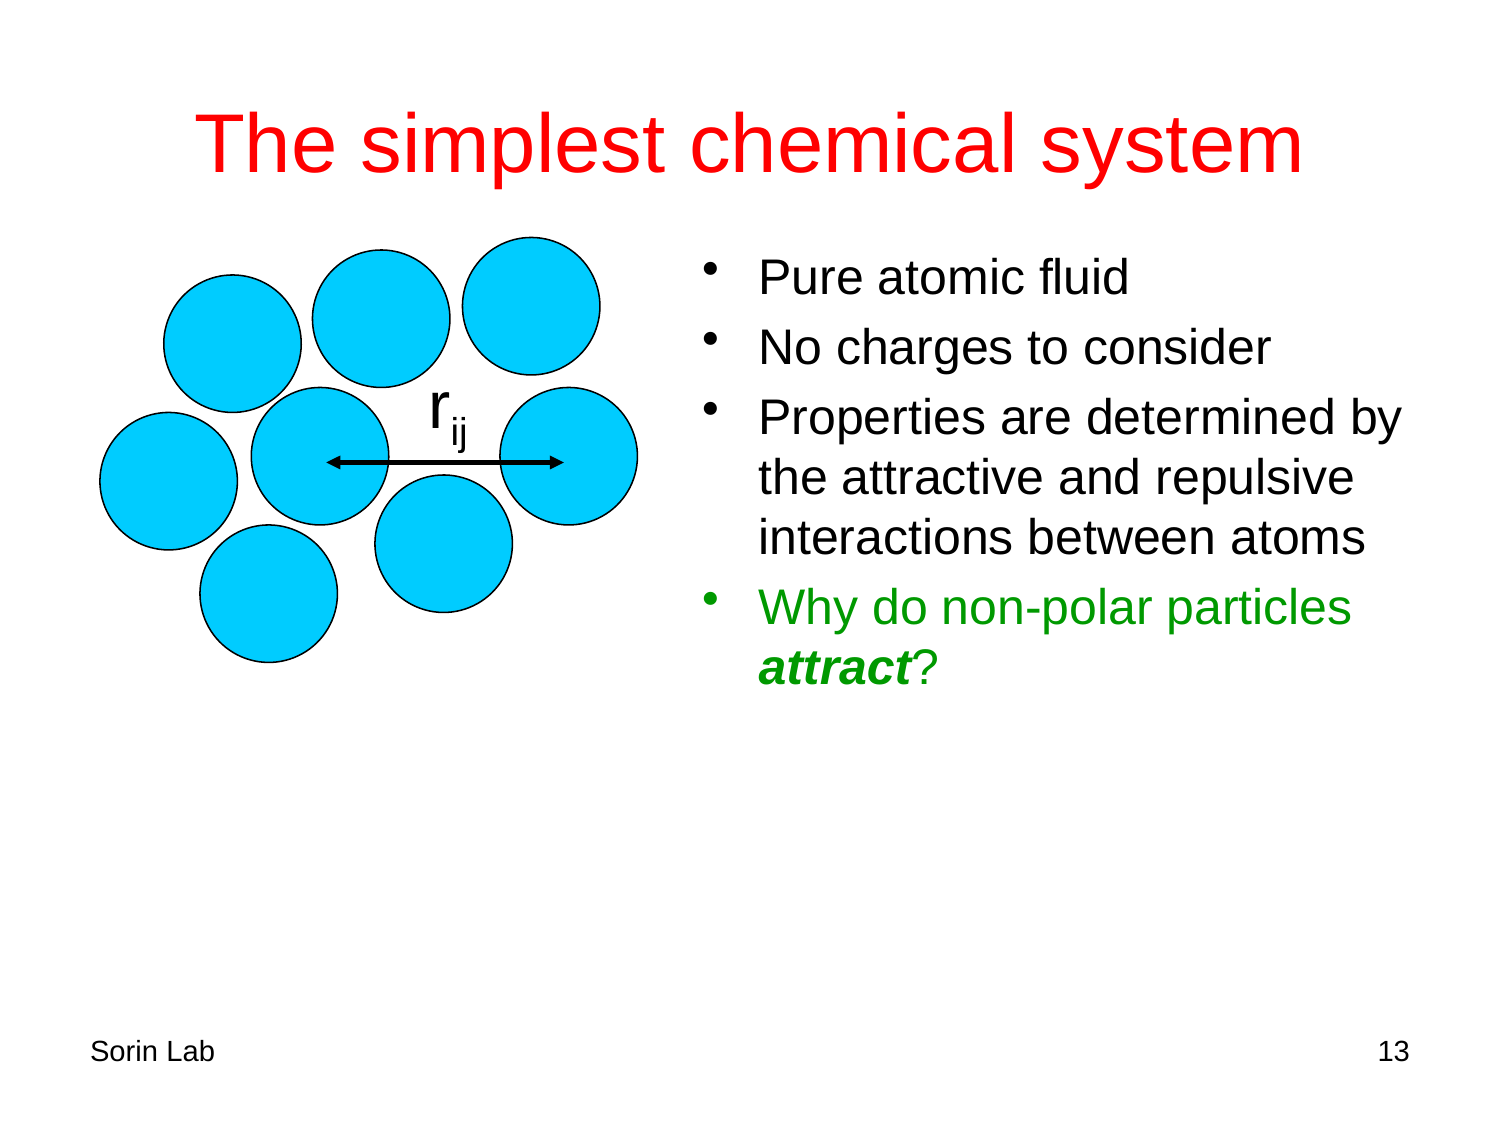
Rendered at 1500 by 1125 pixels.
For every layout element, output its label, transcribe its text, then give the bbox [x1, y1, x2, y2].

title The simplest chemical system [75, 45, 1425, 233]
text_box [312, 249, 450, 388]
text_box [374, 478, 513, 613]
text_box [462, 237, 600, 375]
text_box [199, 524, 338, 663]
text_box [163, 274, 302, 413]
text_box [326, 456, 564, 469]
text_box [99, 478, 238, 550]
text_box [254, 478, 386, 525]
text_box rij [409, 354, 487, 461]
slide_number 13 [1074, 1024, 1426, 1103]
text_box [251, 387, 389, 477]
text_box [100, 412, 238, 477]
slide_number Sorin Lab [74, 1024, 426, 1103]
text_box [499, 387, 638, 477]
text_box Pure atomic fluid No charges to consider Properties are determined by the attractive and repulsive interactions between atoms Why do non-polar particles attract? [687, 237, 1450, 477]
text_box [503, 478, 634, 525]
text_box Pure atomic fluid No charges to consider Properties are determined by the attractive and repulsive interactions between atoms Why do non-polar particles attract? [687, 478, 1450, 700]
